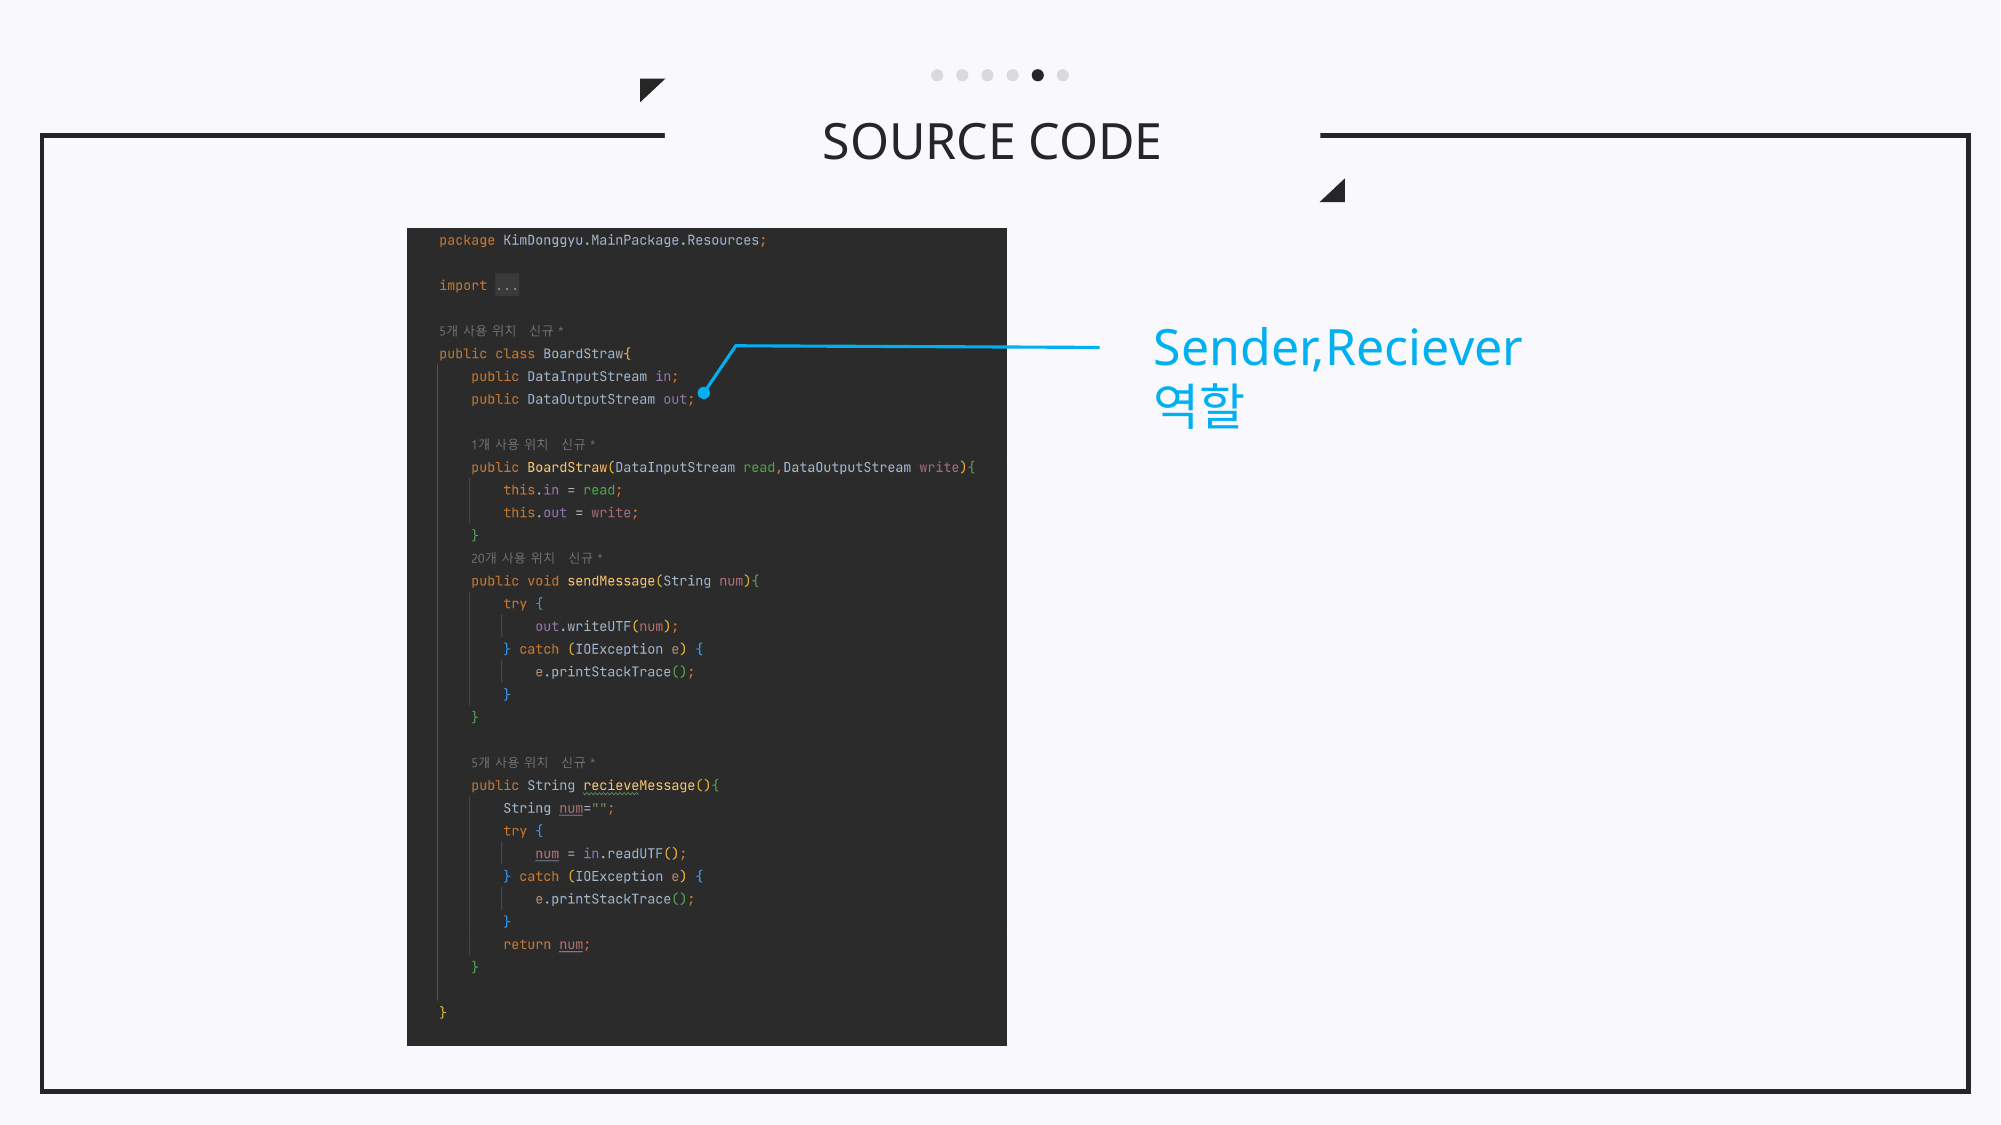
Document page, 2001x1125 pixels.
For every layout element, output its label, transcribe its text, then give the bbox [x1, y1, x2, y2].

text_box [930, 69, 1069, 82]
text_box Sender,Reciever 역할 [1139, 307, 1647, 443]
text_box [1007, 345, 1100, 357]
picture [407, 228, 1007, 1046]
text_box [641, 79, 1344, 201]
text_box [41, 134, 1970, 1092]
